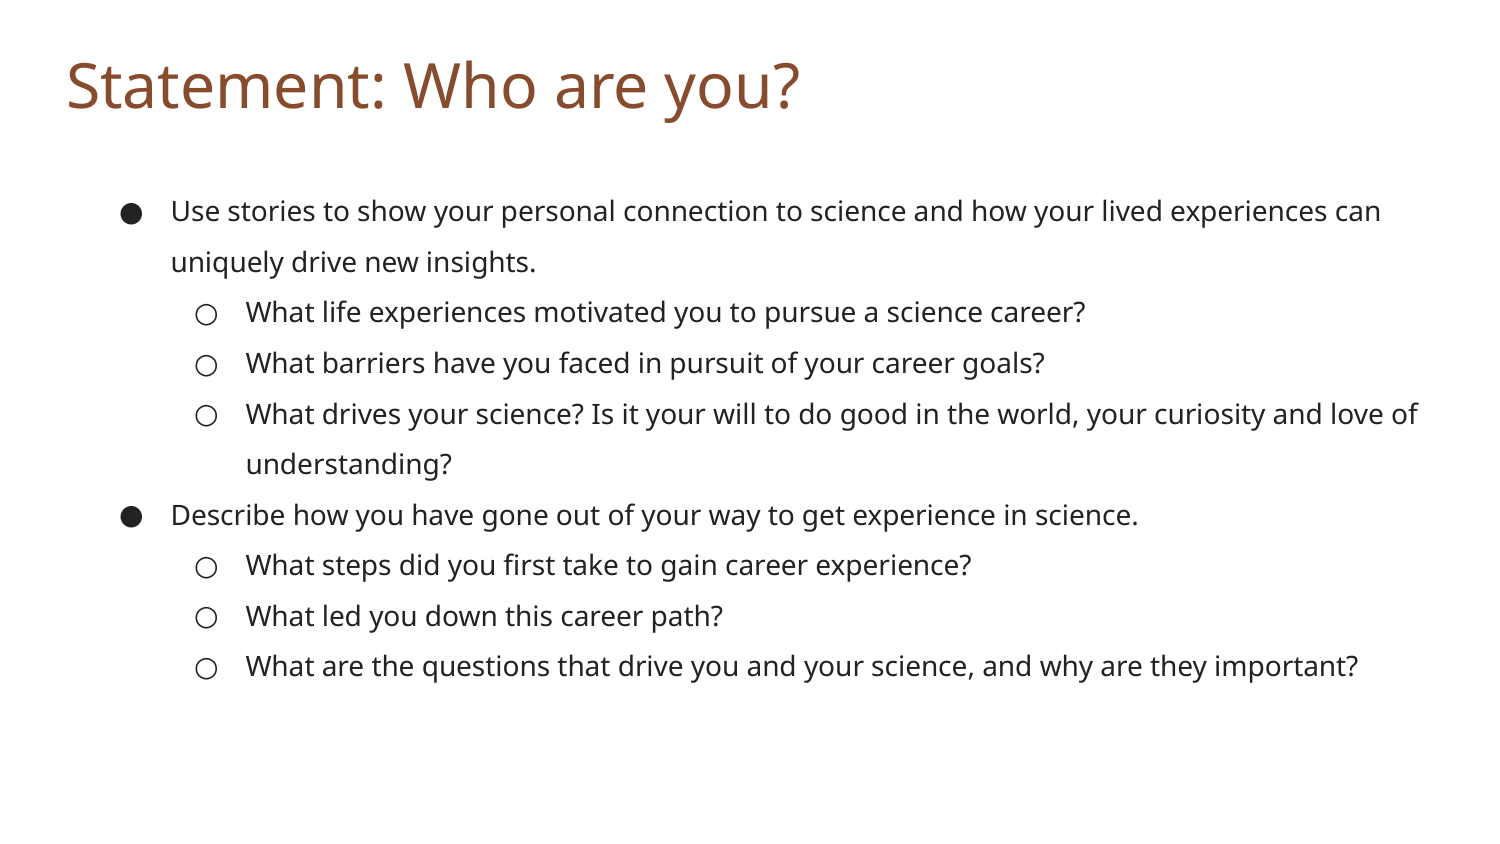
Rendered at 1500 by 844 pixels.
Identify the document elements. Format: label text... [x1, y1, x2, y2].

title Statement: Who are you? [51, 31, 1449, 126]
text_box Use stories to show your personal connection to science and how your lived experiences can uniquely drive new insights. What life experiences motivated you to pursue a science career? What barriers have you faced in pursuit of your career goals? What drives your science? Is it your will to do good in the world, your curiosity and love of understanding? Describe how you have gone out of your way to get experience in science. What steps did you first take to gain career experience? What led you down this career path? What are the questions that drive you and your science, and why are they important? [80, 161, 1449, 698]
